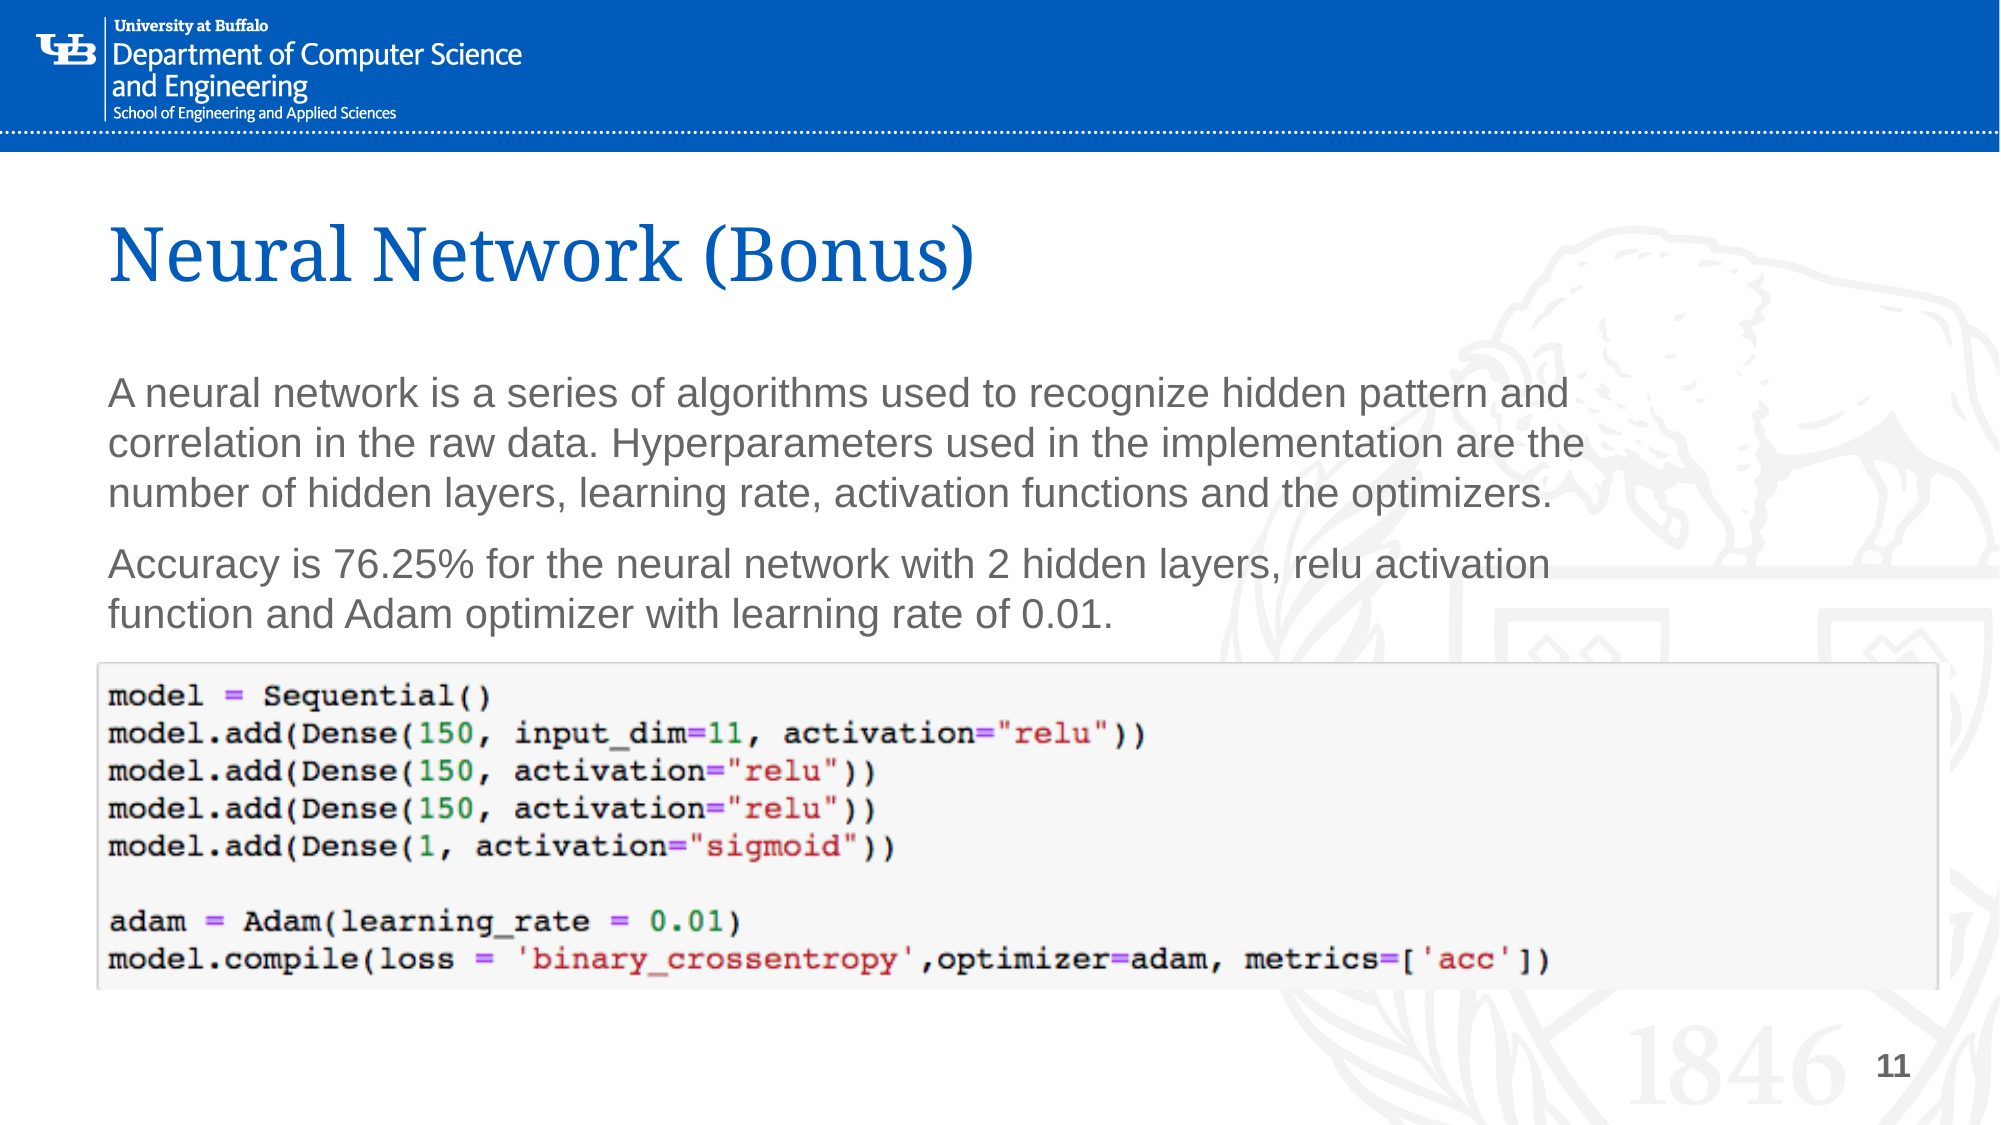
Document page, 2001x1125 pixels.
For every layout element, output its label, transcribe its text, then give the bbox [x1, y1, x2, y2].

picture [0, 0, 2000, 1125]
list A neural network is a series of algorithms used to recognize hidden pattern and correlation in the raw data. Hyperparameters used in the implementation are the number of hidden layers, learning rate, activation functions and the optimizers. Accuracy is 76.25% for the neural network with 2 hidden layers, relu activation function and Adam optimizer with learning rate of 0.01. [93, 358, 1681, 662]
title Neural Network (Bonus) [93, 216, 1819, 335]
